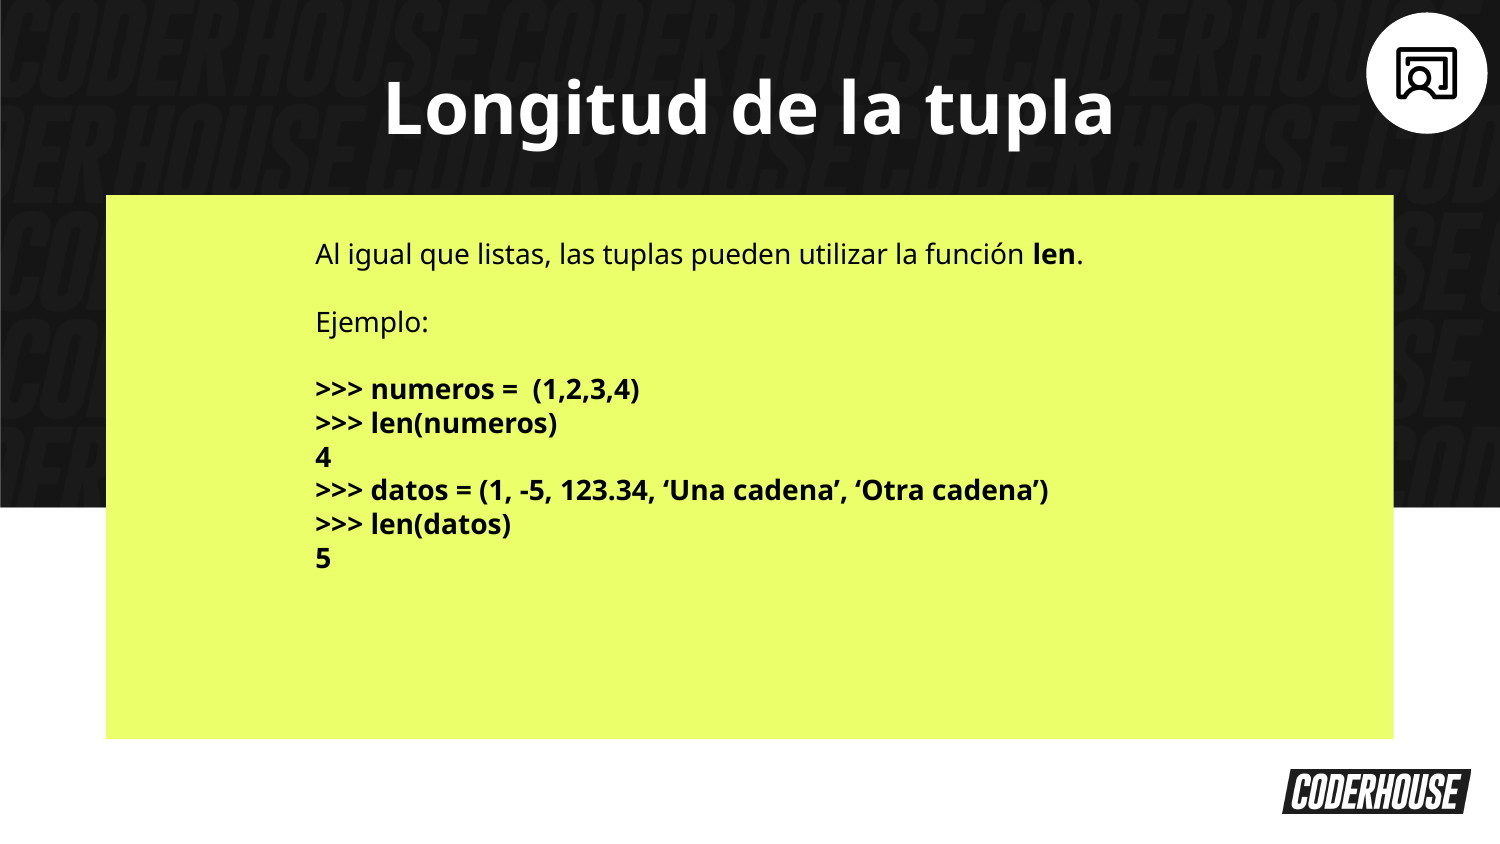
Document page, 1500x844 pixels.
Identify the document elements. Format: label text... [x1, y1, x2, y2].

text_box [1366, 12, 1488, 134]
text_box [106, 195, 1394, 740]
text_box Longitud de la tupla [239, 56, 1261, 166]
text_box Al igual que listas, las tuplas pueden utilizar la función len. Ejemplo: >>> numeros = (1,2,3,4) >>> len(numeros) 4 >>> datos = (1, -5, 123.34, ‘Una cadena’, ‘Otra cadena’) >>> len(datos) 5 [300, 221, 1228, 589]
picture [0, 0, 1500, 844]
